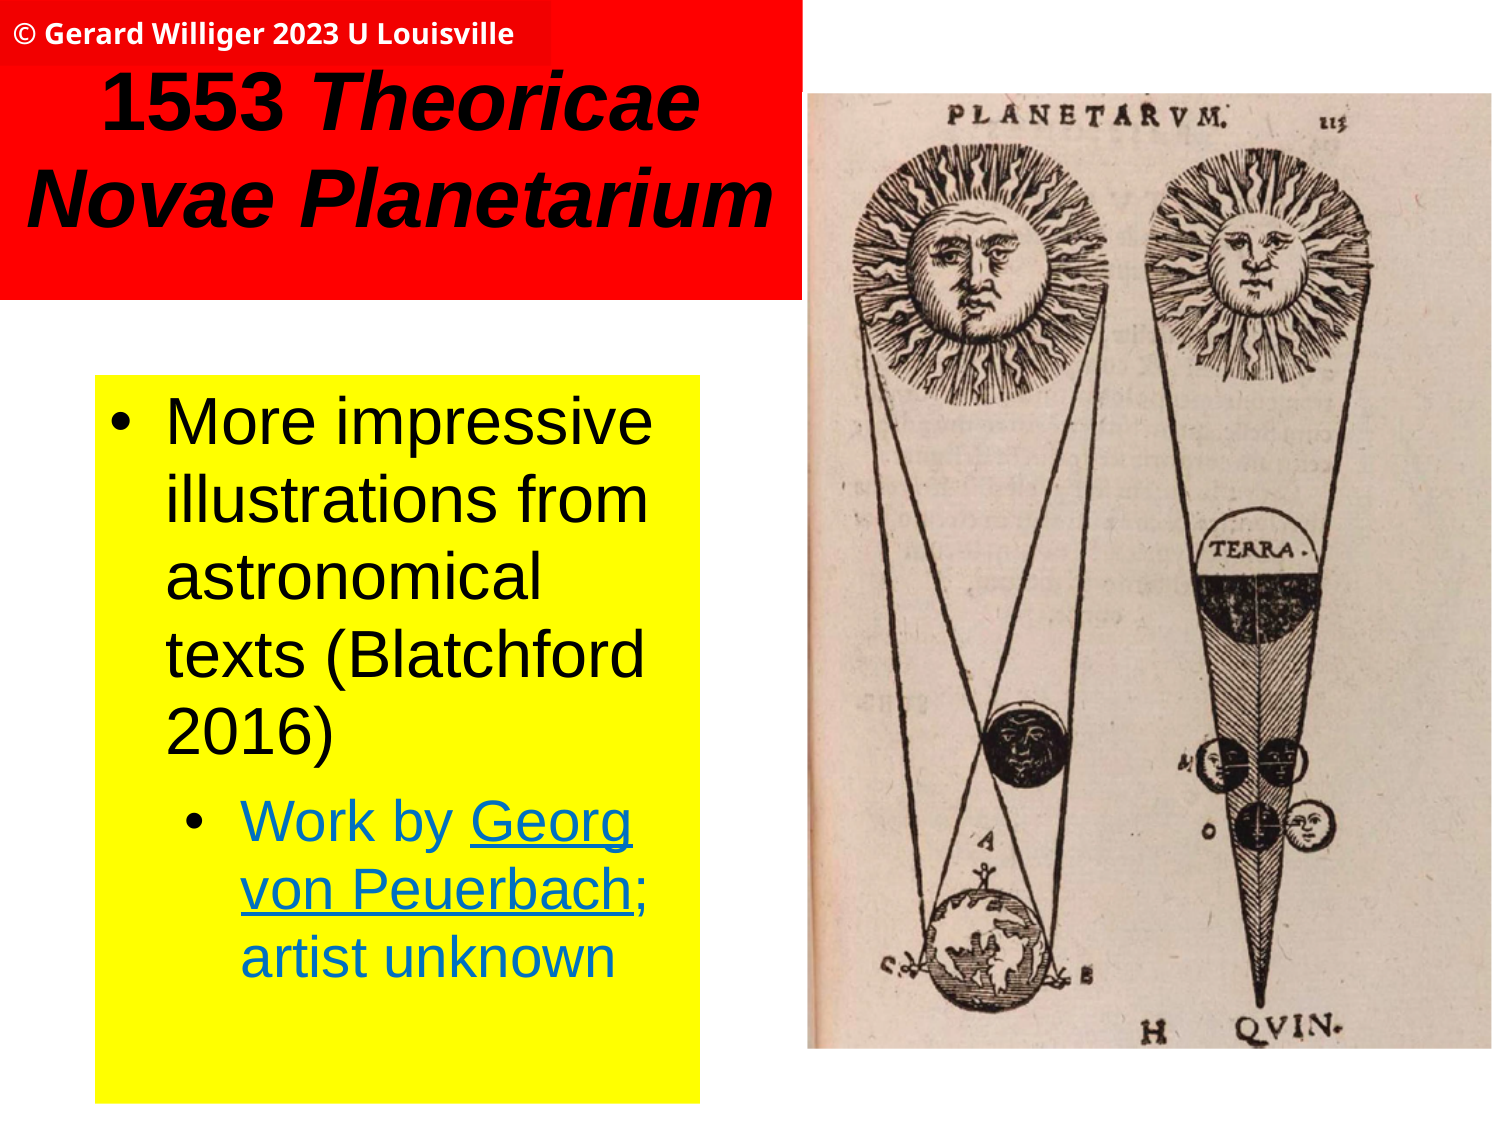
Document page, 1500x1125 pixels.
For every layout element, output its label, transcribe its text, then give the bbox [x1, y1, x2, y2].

title 1553 Theoricae Novae Planetarium [0, 0, 803, 300]
picture [802, 92, 1500, 1056]
text_box © Gerard Williger 2023 U Louisville [0, 0, 552, 66]
list More impressive illustrations from astronomical texts (Blatchford 2016) Work by Georg von Peuerbach; artist unknown [95, 375, 700, 1104]
